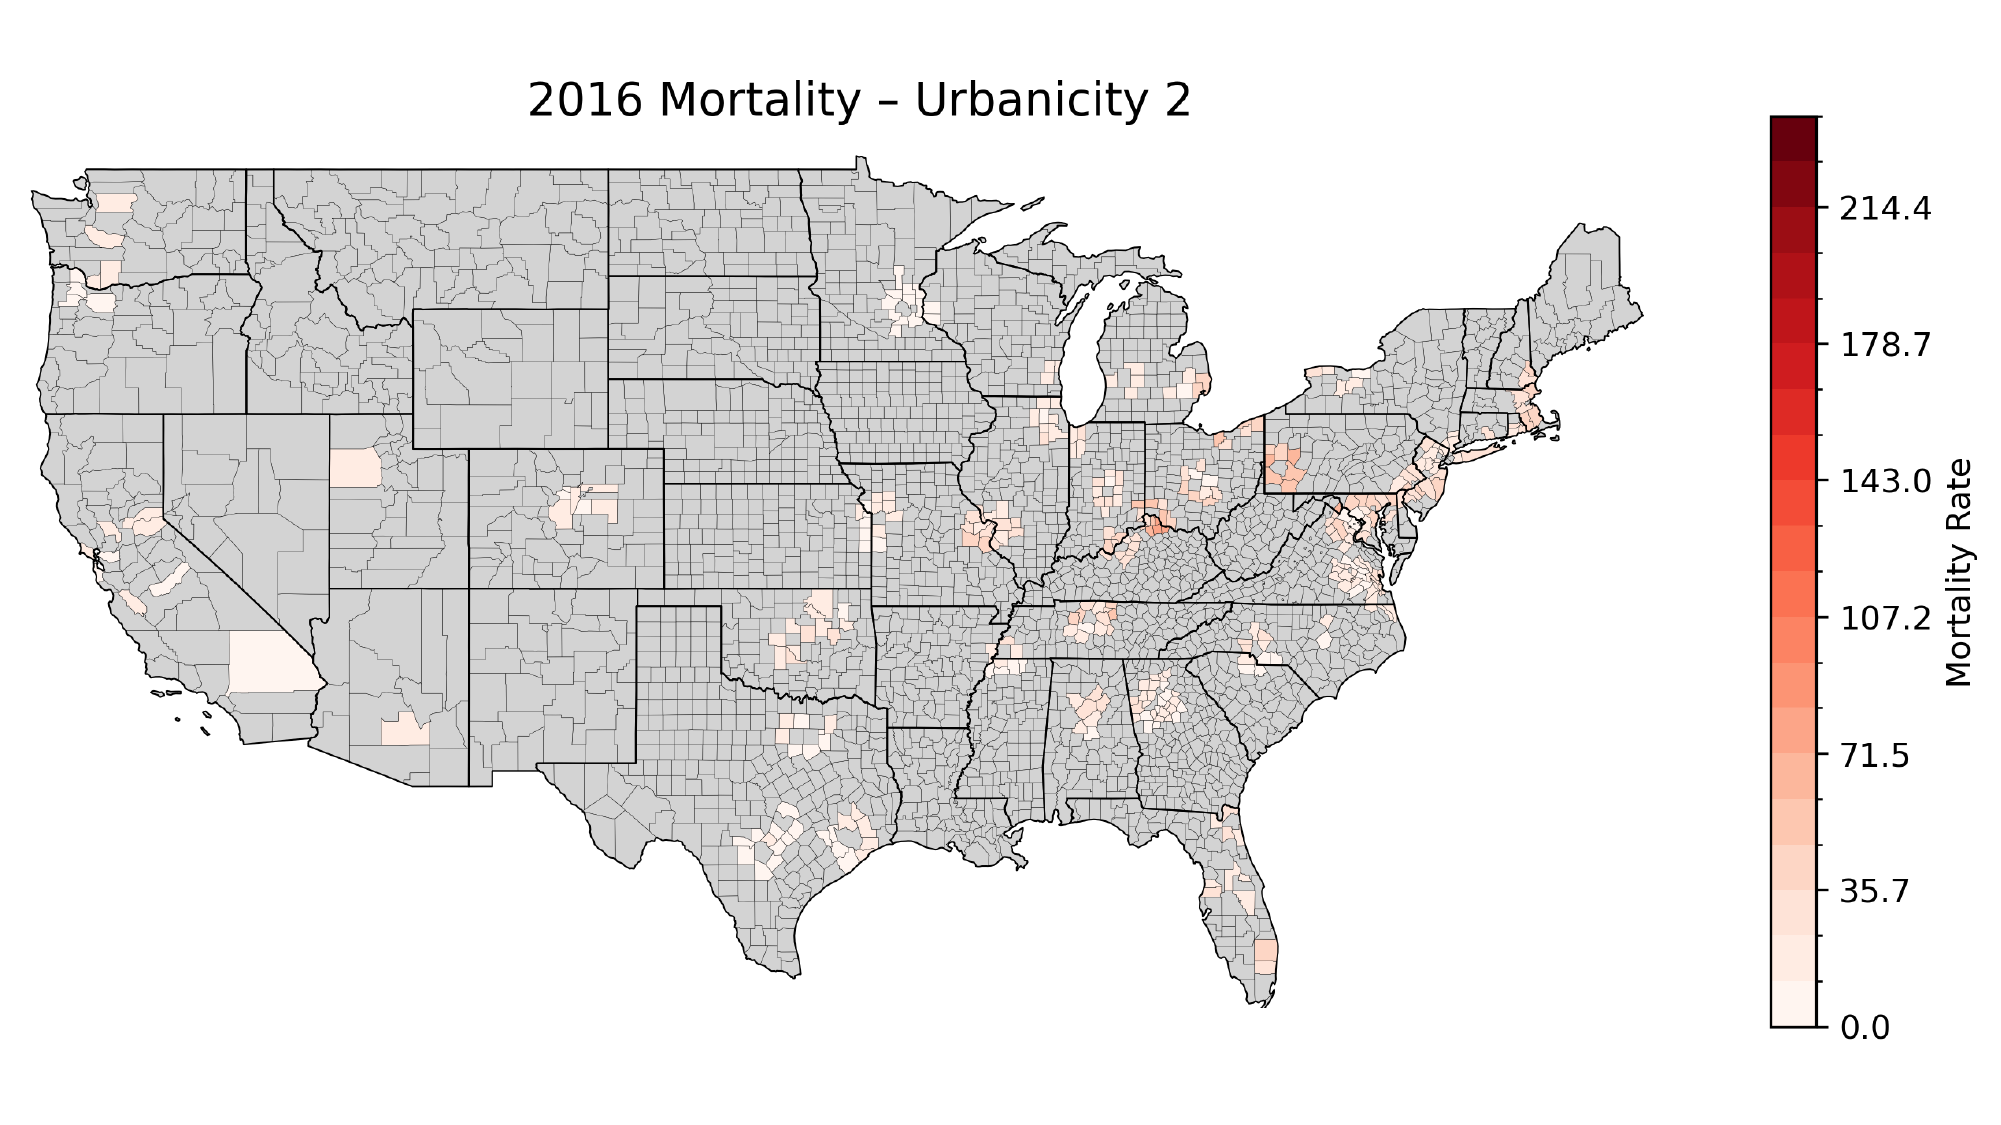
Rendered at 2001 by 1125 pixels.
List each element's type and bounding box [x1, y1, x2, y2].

picture [0, 56, 2000, 1069]
